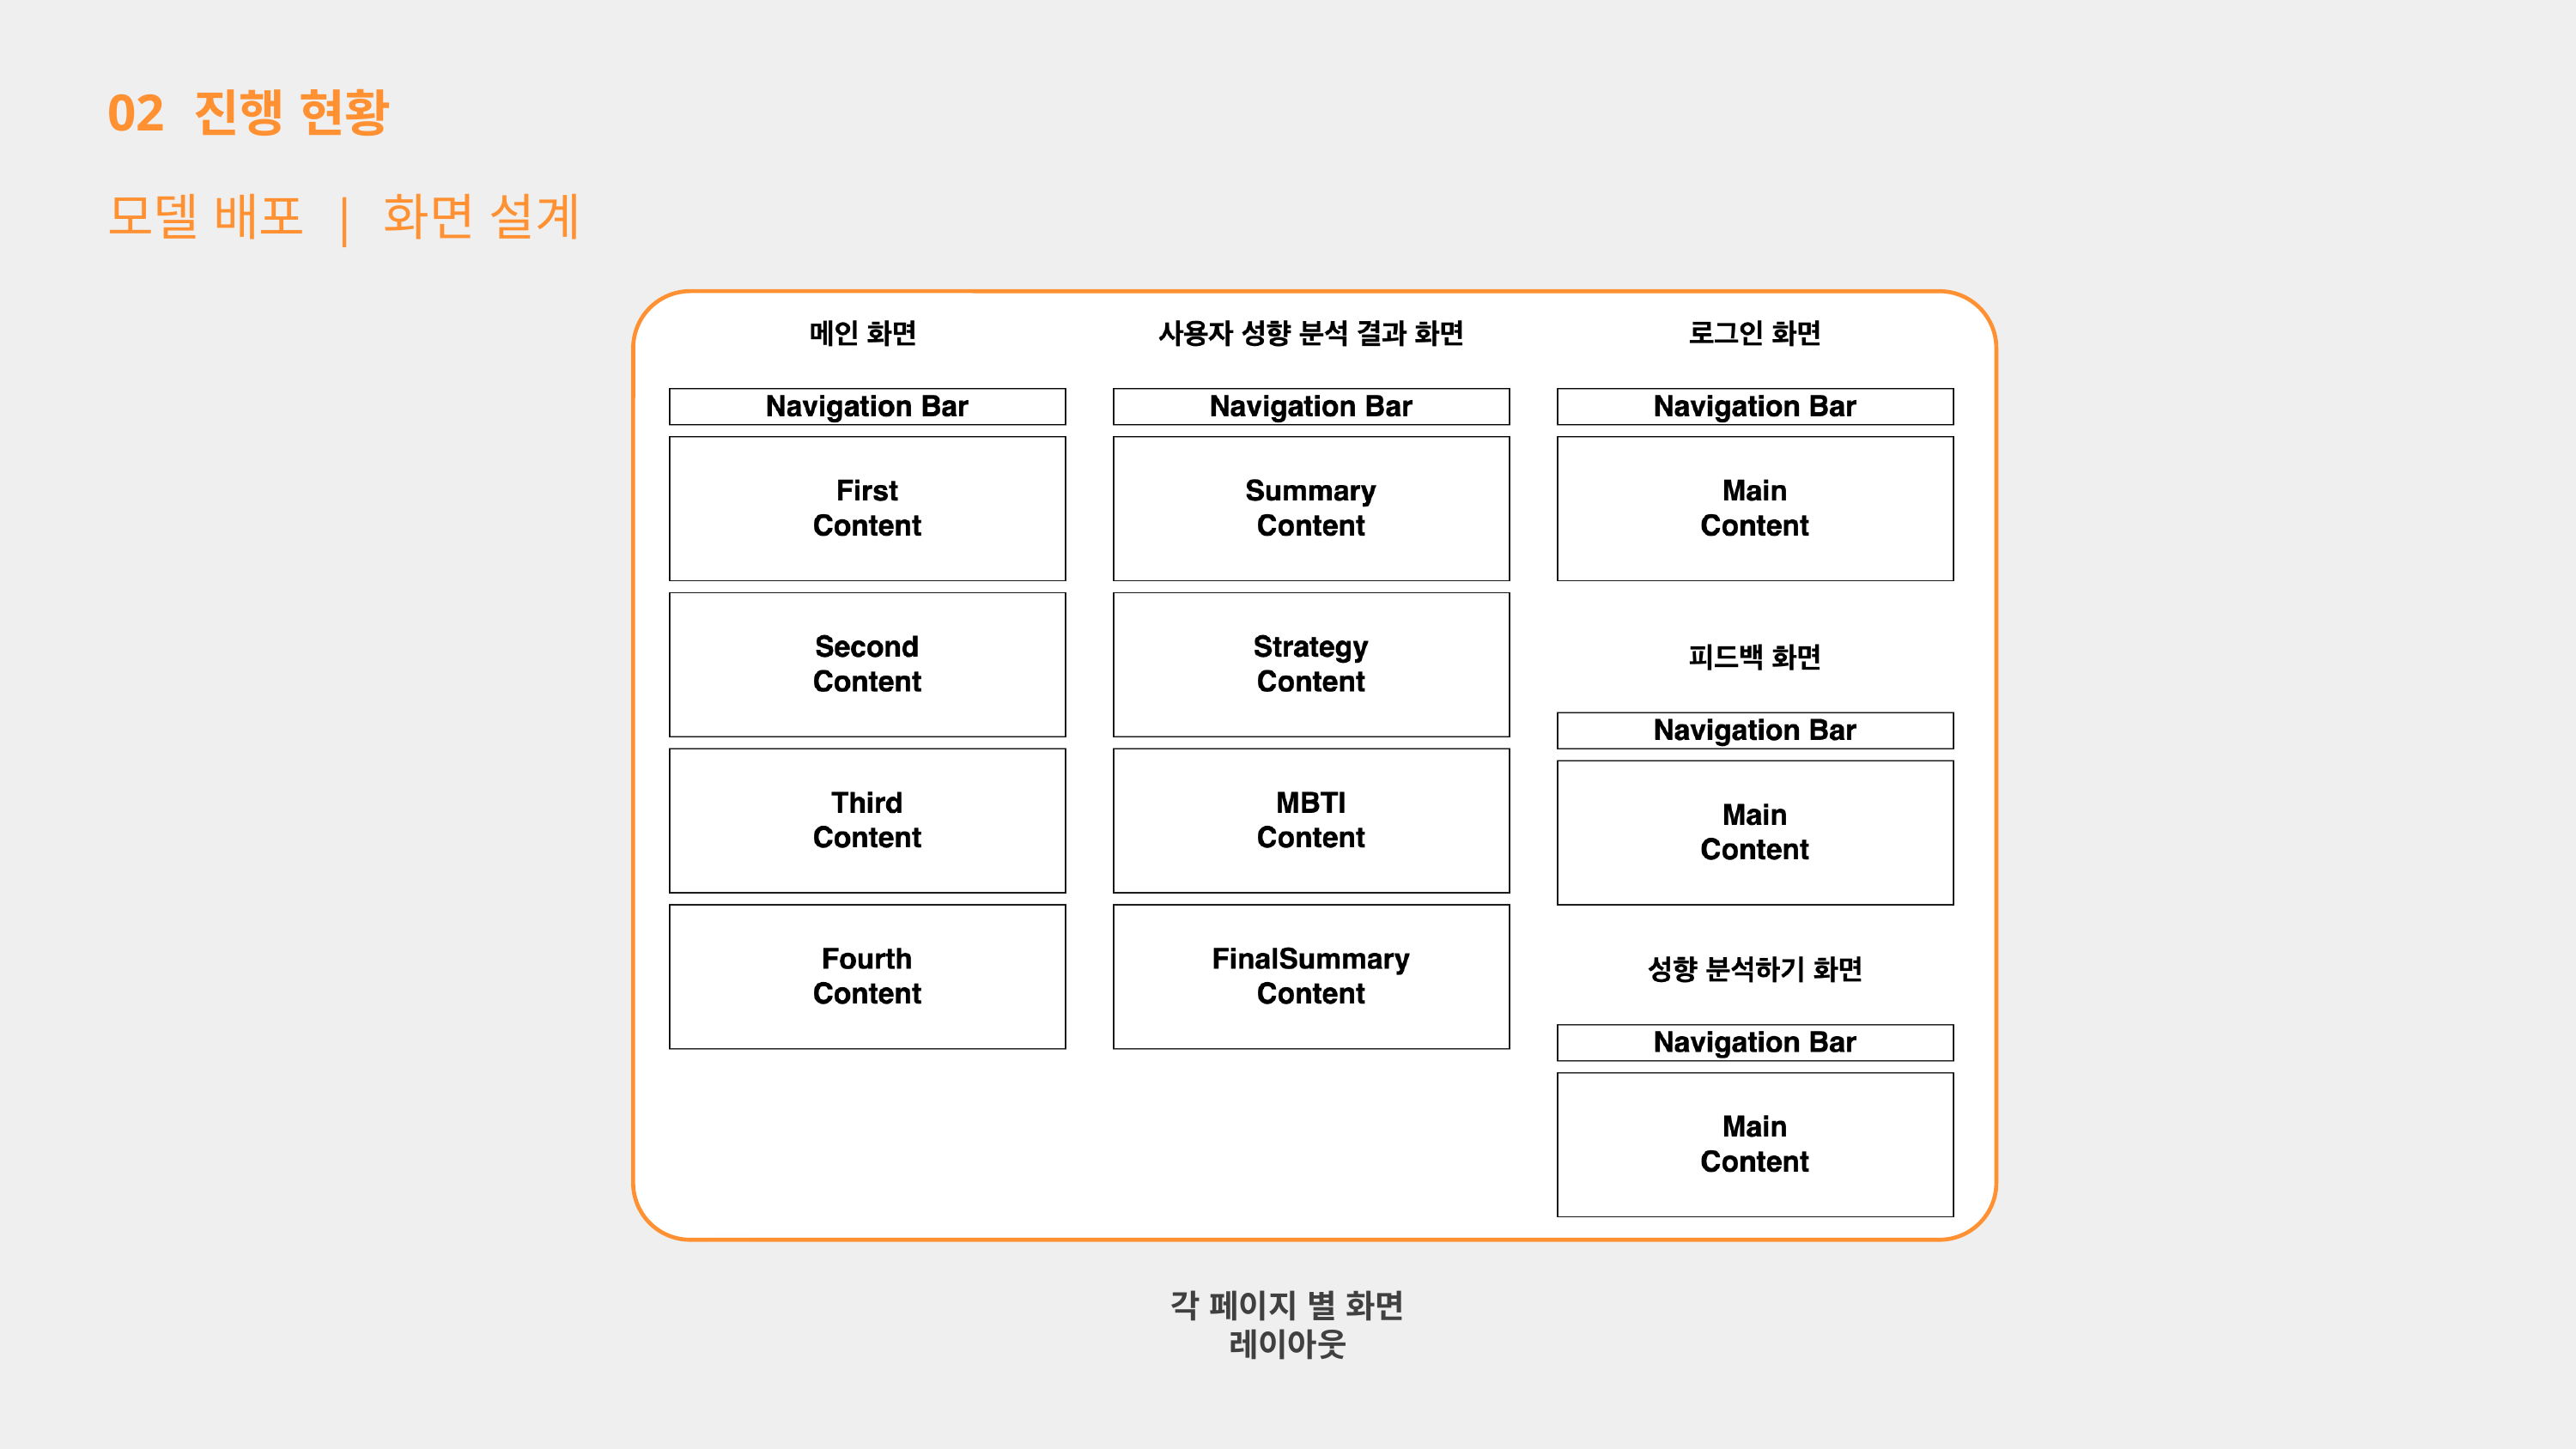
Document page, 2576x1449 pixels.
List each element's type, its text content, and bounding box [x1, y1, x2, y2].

text_box 모델 배포 | 화면 설계 [106, 148, 822, 219]
text_box 02 [107, 78, 736, 149]
text_box 진행 현황 [193, 79, 822, 149]
text_box 각 페이지 별 화면 레이아웃 [1095, 1279, 1481, 1370]
picture [633, 290, 1997, 1240]
